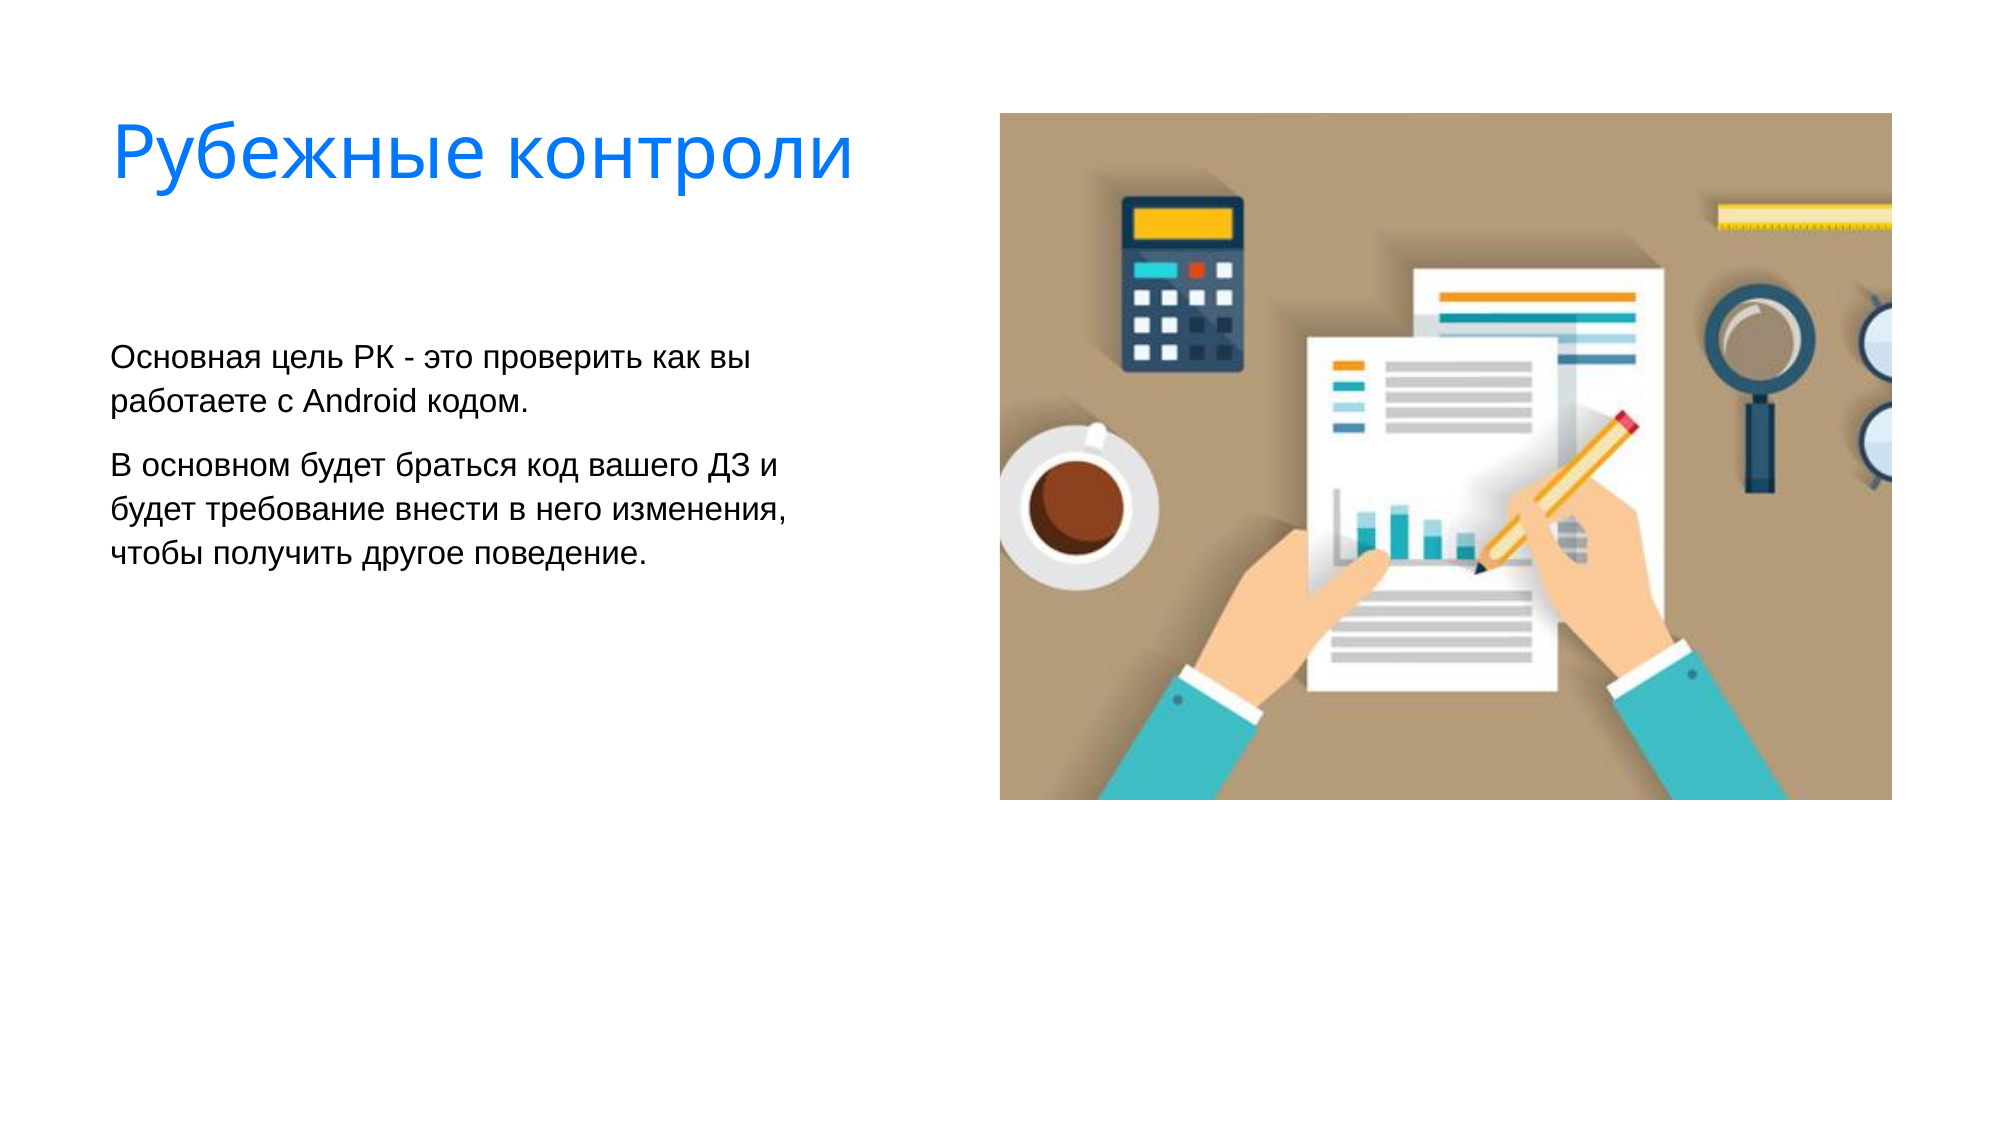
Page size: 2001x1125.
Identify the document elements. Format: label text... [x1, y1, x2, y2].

title Рубежные контроли [111, 113, 876, 291]
list Основная цель РК - это проверить как вы работаете с Android кодом. В основном будет браться код вашего ДЗ и будет требование внести в него изменения, чтобы получить другое поведение. [110, 331, 873, 1018]
picture [999, 113, 1893, 800]
